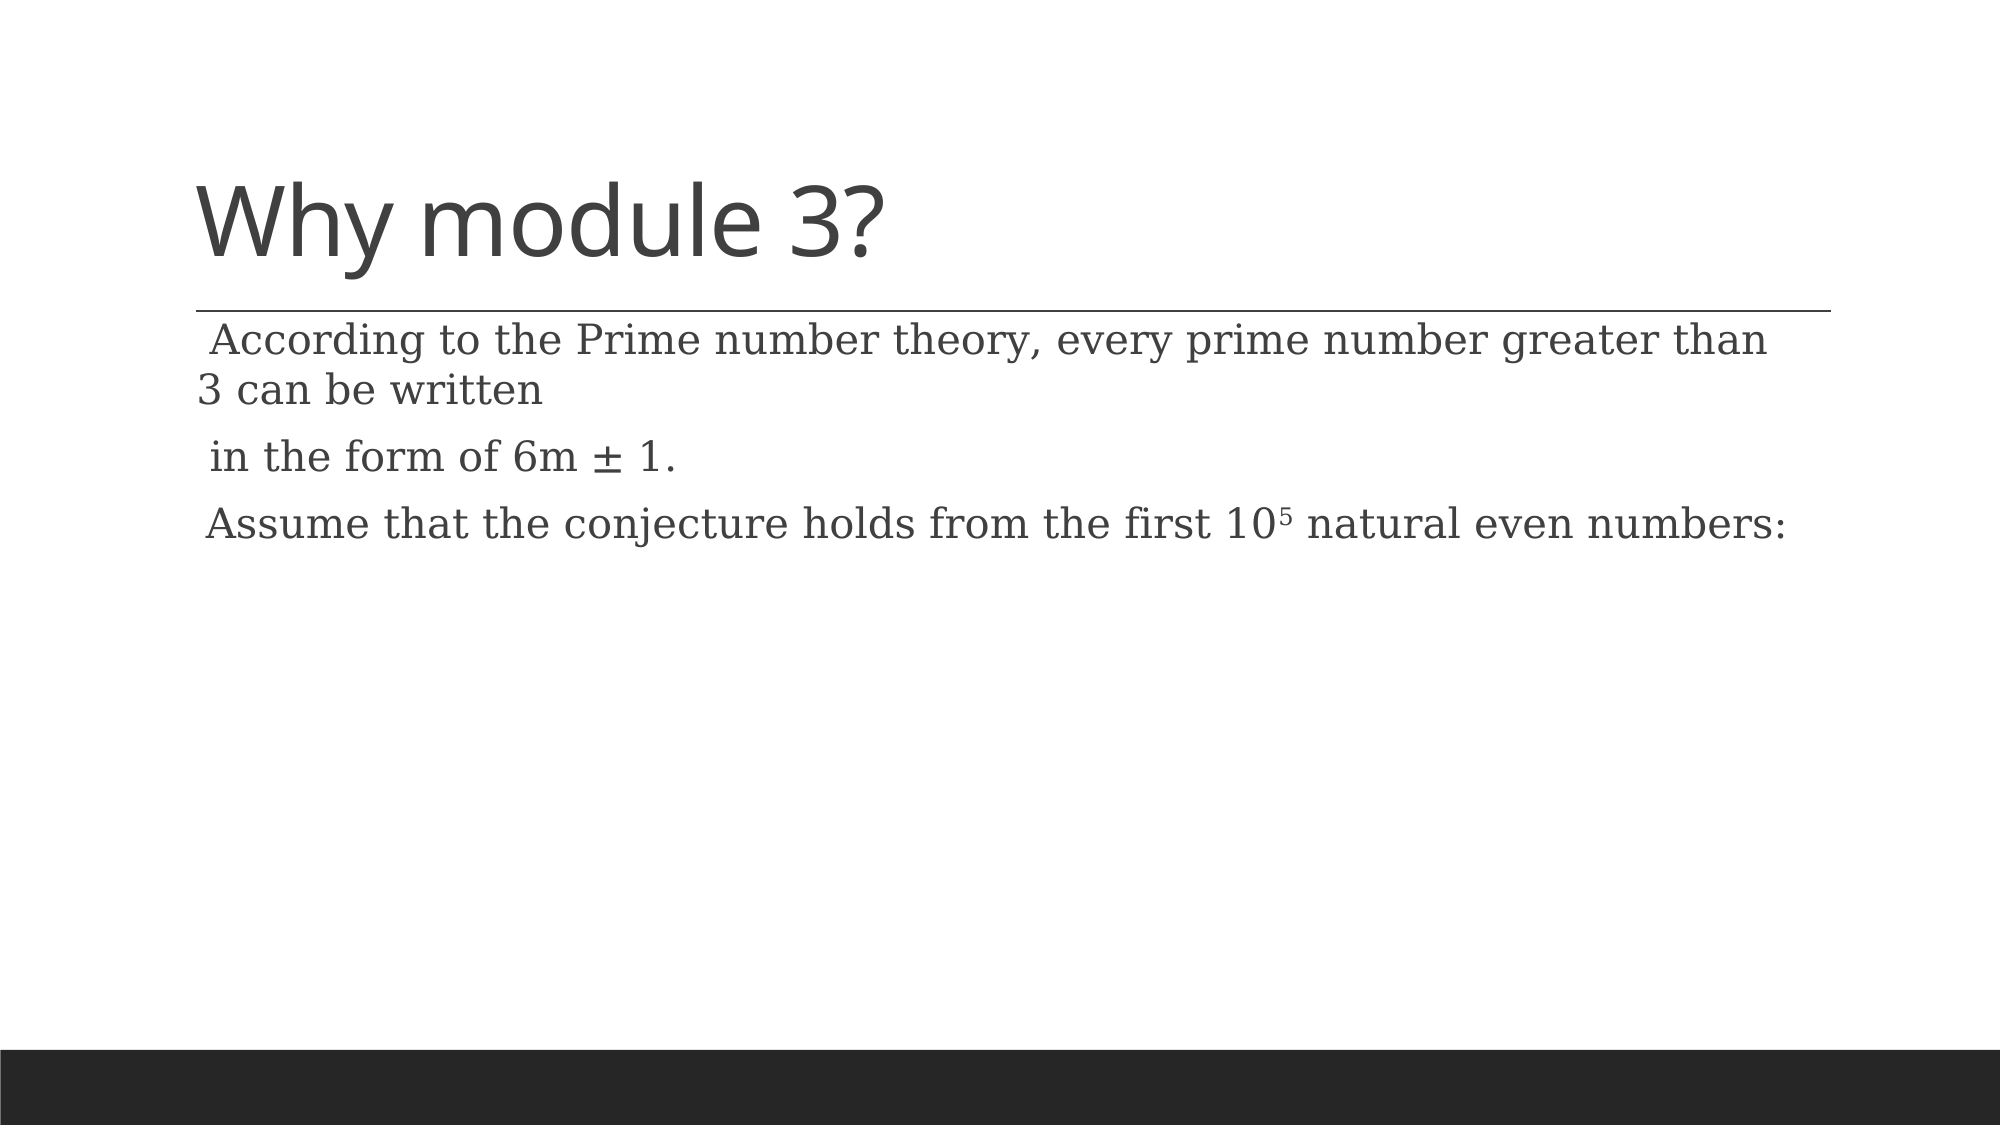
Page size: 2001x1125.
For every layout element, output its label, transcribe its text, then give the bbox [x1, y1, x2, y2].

title Why module 3? [180, 47, 1830, 285]
